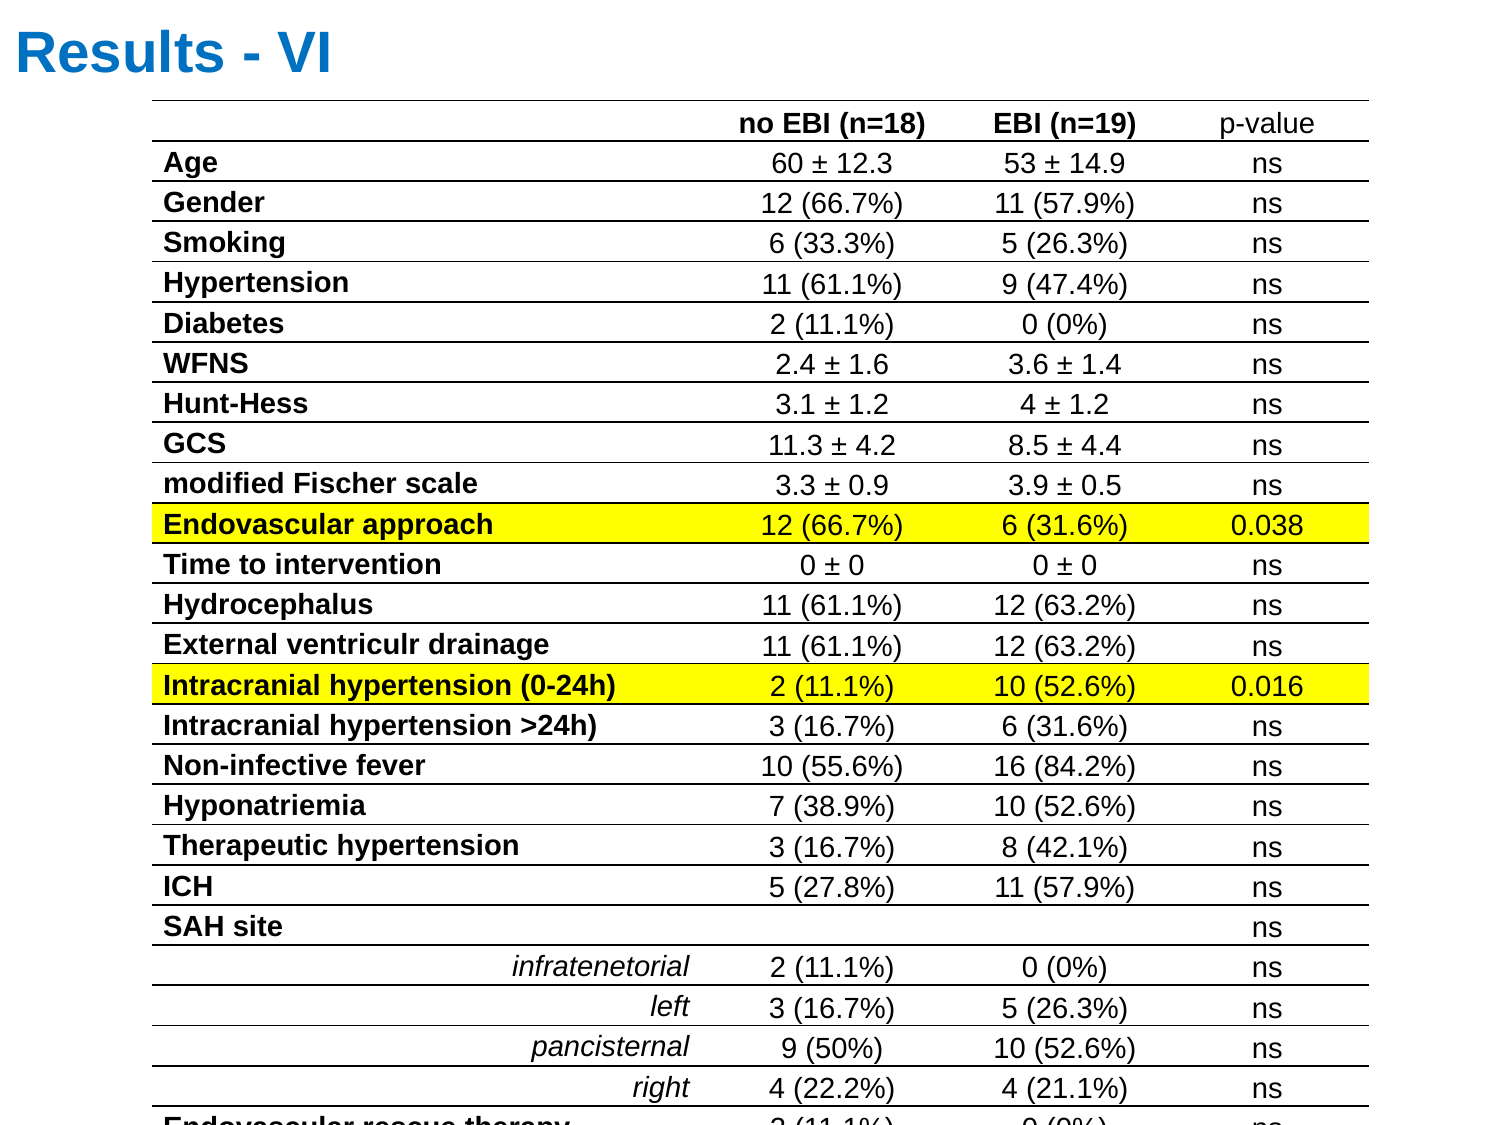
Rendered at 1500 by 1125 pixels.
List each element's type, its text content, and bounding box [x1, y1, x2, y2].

table_cell 0 (0%) [964, 946, 1166, 984]
table_cell Hunt-Hess [152, 383, 701, 421]
table_cell 2 (11.1%) [701, 664, 964, 703]
table_cell 2 (11.1%) [701, 303, 964, 341]
table_cell 0 ± 0 [701, 544, 964, 582]
table_cell ns [1166, 544, 1369, 582]
table_cell 11 (57.9%) [964, 866, 1166, 904]
table_cell ns [1166, 463, 1369, 502]
table_cell 4 (22.2%) [701, 1067, 964, 1105]
table_cell Smoking [152, 222, 701, 261]
table_cell 11.3 ± 4.2 [701, 423, 964, 462]
table_cell 8.5 ± 4.4 [964, 423, 1166, 462]
table_cell ns [1166, 1026, 1369, 1065]
table_cell 0 (0%) [964, 1107, 1166, 1125]
table_cell 0.016 [1166, 664, 1369, 703]
table_cell modified Fischer scale [152, 463, 701, 502]
table_cell ns [1166, 1107, 1369, 1125]
table_cell ns [1166, 142, 1369, 180]
table_cell ns [1166, 785, 1369, 824]
table_cell 12 (63.2%) [964, 584, 1166, 622]
table_cell 53 ± 14.9 [964, 142, 1166, 180]
table_cell 11 (57.9%) [964, 182, 1166, 220]
table_cell 4 (21.1%) [964, 1067, 1166, 1105]
table_cell ns [1166, 423, 1369, 462]
table_header [152, 101, 701, 140]
table_cell [964, 906, 1166, 944]
table_cell Intracranial hypertension >24h) [152, 705, 701, 743]
table_cell left [152, 986, 701, 1025]
table_cell Non-infective fever [152, 745, 701, 783]
table_cell 11 (61.1%) [701, 262, 964, 301]
table_cell Therapeutic hypertension [152, 825, 701, 864]
table_cell 7 (38.9%) [701, 785, 964, 824]
table_cell 5 (26.3%) [964, 986, 1166, 1025]
table_cell Hydrocephalus [152, 584, 701, 622]
table_cell ns [1166, 745, 1369, 783]
table_cell Age [152, 142, 701, 180]
table_cell 12 (66.7%) [701, 504, 964, 542]
table_cell 9 (47.4%) [964, 262, 1166, 301]
table_cell 11 (61.1%) [701, 624, 964, 663]
table_cell right [152, 1067, 701, 1105]
table_cell 9 (50%) [701, 1026, 964, 1065]
text_box Results - VI [0, 7, 1371, 192]
table_cell pancisternal [152, 1026, 701, 1065]
table_cell 10 (52.6%) [964, 664, 1166, 703]
table_cell 2.4 ± 1.6 [701, 343, 964, 381]
table_cell 0.038 [1166, 504, 1369, 542]
table_cell infratenetorial [152, 946, 701, 984]
table_cell 3.1 ± 1.2 [701, 383, 964, 421]
table_cell ns [1166, 1067, 1369, 1105]
table_cell Hypertension [152, 262, 701, 301]
table_cell External ventriculr drainage [152, 624, 701, 663]
table_cell ns [1166, 986, 1369, 1025]
table_cell 6 (31.6%) [964, 504, 1166, 542]
table_cell ns [1166, 262, 1369, 301]
table_cell 3 (16.7%) [701, 825, 964, 864]
table_cell 4 ± 1.2 [964, 383, 1166, 421]
table_cell Diabetes [152, 303, 701, 341]
table_header p-value [1166, 101, 1369, 140]
table_cell ns [1166, 705, 1369, 743]
table_cell Intracranial hypertension (0-24h) [152, 664, 701, 703]
table_cell 3.3 ± 0.9 [701, 463, 964, 502]
table_cell ICH [152, 866, 701, 904]
table_cell 3 (16.7%) [701, 705, 964, 743]
table_cell 5 (26.3%) [964, 222, 1166, 261]
table_cell SAH site [152, 906, 701, 944]
table_cell ns [1166, 825, 1369, 864]
table_cell ns [1166, 383, 1369, 421]
table_header EBI (n=19) [964, 101, 1166, 140]
table_cell 2 (11.1%) [701, 946, 964, 984]
table_cell 6 (33.3%) [701, 222, 964, 261]
table_cell 5 (27.8%) [701, 866, 964, 904]
table_cell 3 (16.7%) [701, 986, 964, 1025]
table_cell 2 (11.1%) [701, 1107, 964, 1125]
table_cell 16 (84.2%) [964, 745, 1166, 783]
table_cell 12 (66.7%) [701, 182, 964, 220]
table_cell ns [1166, 222, 1369, 261]
table_cell ns [1166, 303, 1369, 341]
table_cell Gender [152, 182, 701, 220]
table_cell 8 (42.1%) [964, 825, 1166, 864]
table_cell ns [1166, 946, 1369, 984]
table_cell 11 (61.1%) [701, 584, 964, 622]
table_cell 10 (52.6%) [964, 785, 1166, 824]
table_cell Endovascular approach [152, 504, 701, 542]
table_cell ns [1166, 584, 1369, 622]
table_cell GCS [152, 423, 701, 462]
table_cell ns [1166, 624, 1369, 663]
table_cell 0 ± 0 [964, 544, 1166, 582]
table_cell [701, 906, 964, 944]
table_cell 3.9 ± 0.5 [964, 463, 1166, 502]
table_header no EBI (n=18) [701, 101, 964, 140]
table_cell 6 (31.6%) [964, 705, 1166, 743]
table_cell ns [1166, 906, 1369, 944]
table_cell ns [1166, 866, 1369, 904]
table_cell ns [1166, 343, 1369, 381]
table_cell Hyponatriemia [152, 785, 701, 824]
table_cell 3.6 ± 1.4 [964, 343, 1166, 381]
table_cell 10 (52.6%) [964, 1026, 1166, 1065]
table_cell 0 (0%) [964, 303, 1166, 341]
table_cell Time to intervention [152, 544, 701, 582]
table_cell Endovascular rescue therapy [152, 1107, 701, 1125]
table_cell WFNS [152, 343, 701, 381]
table_cell 10 (55.6%) [701, 745, 964, 783]
table_cell 60 ± 12.3 [701, 142, 964, 180]
table_cell 12 (63.2%) [964, 624, 1166, 663]
table_cell ns [1166, 182, 1369, 220]
